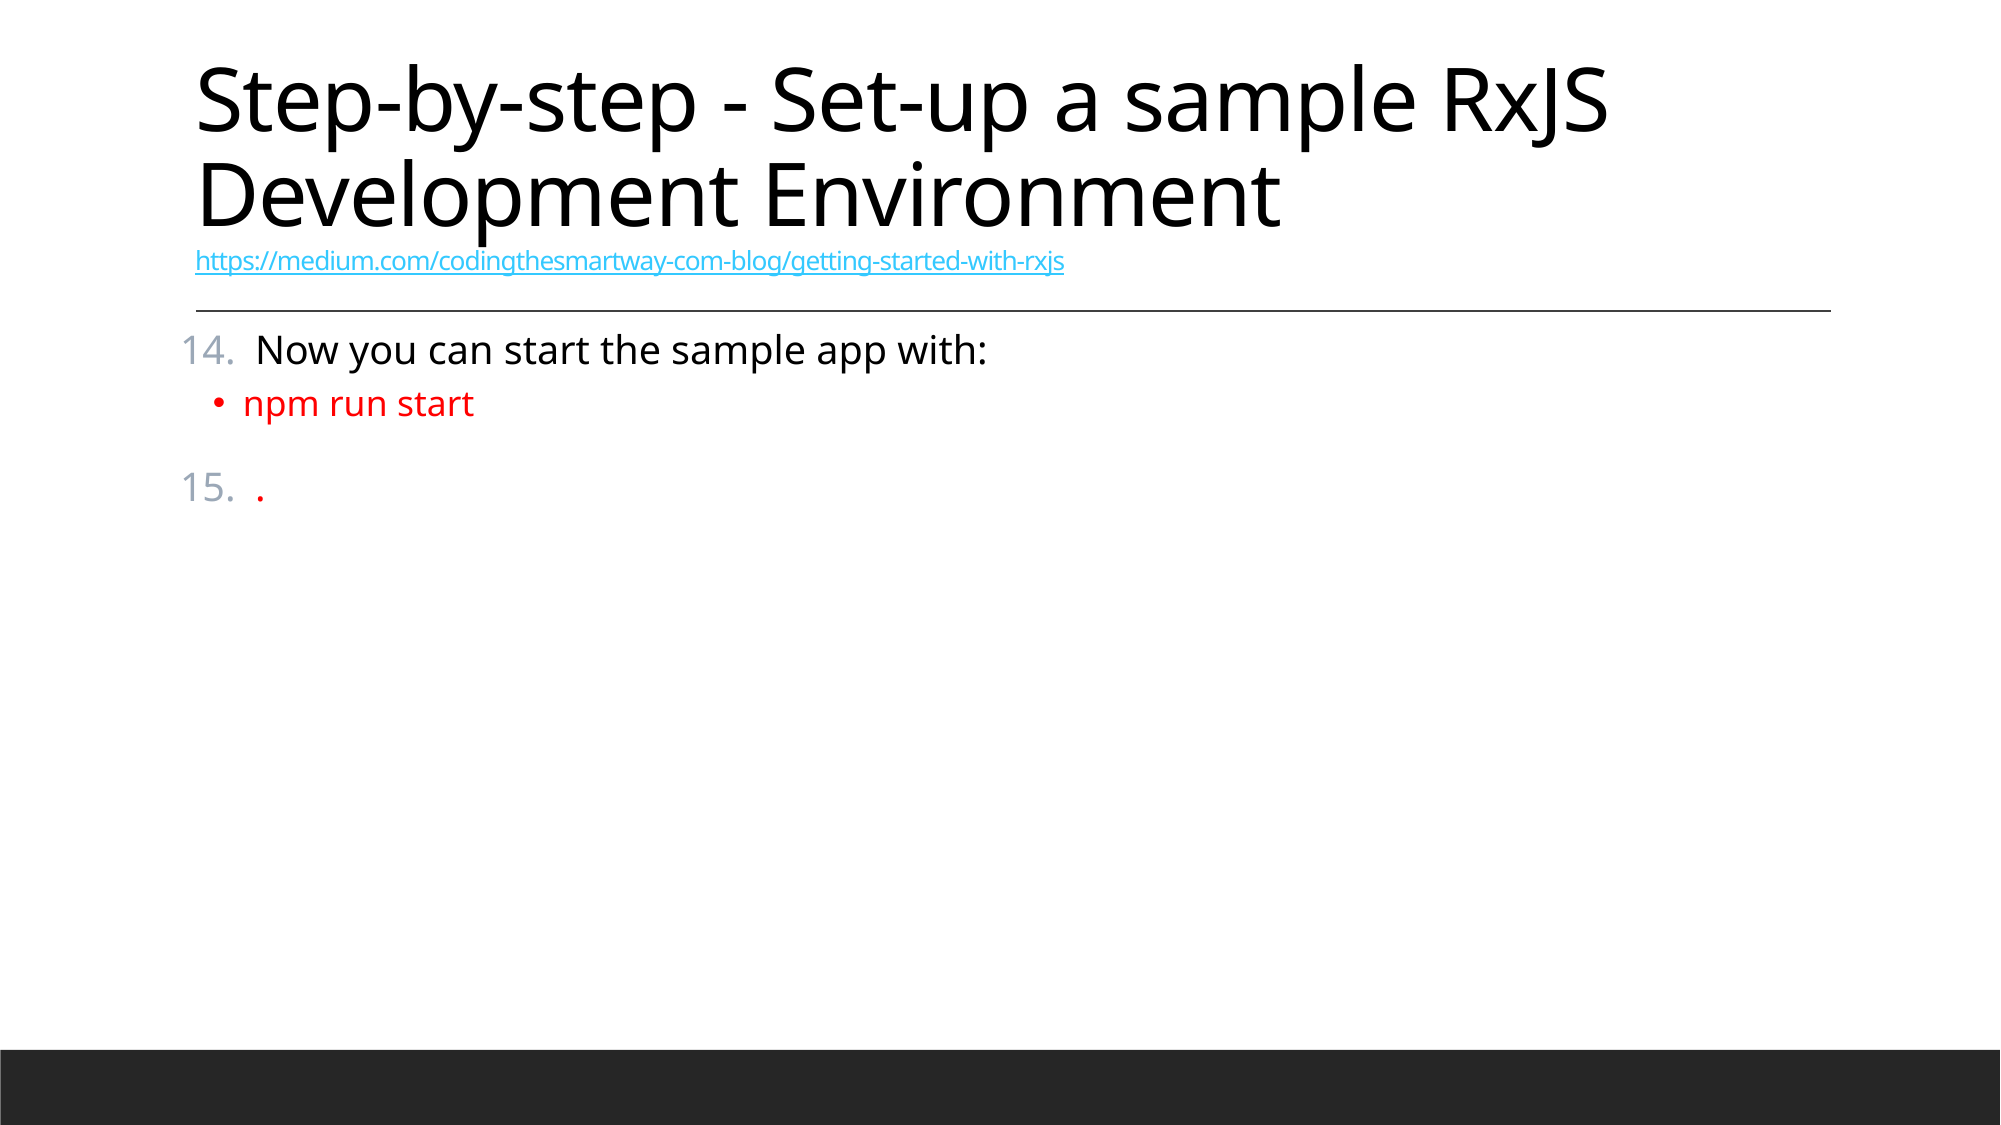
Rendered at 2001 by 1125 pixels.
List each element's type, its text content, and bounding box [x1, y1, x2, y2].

title Step-by-step - Set-up a sample RxJS Development Environment https://medium.com/codingthesmartway-com-blog/getting-started-with-rxjs [179, 47, 1830, 285]
list Now you can start the sample app with: npm run start . [180, 313, 1830, 1048]
